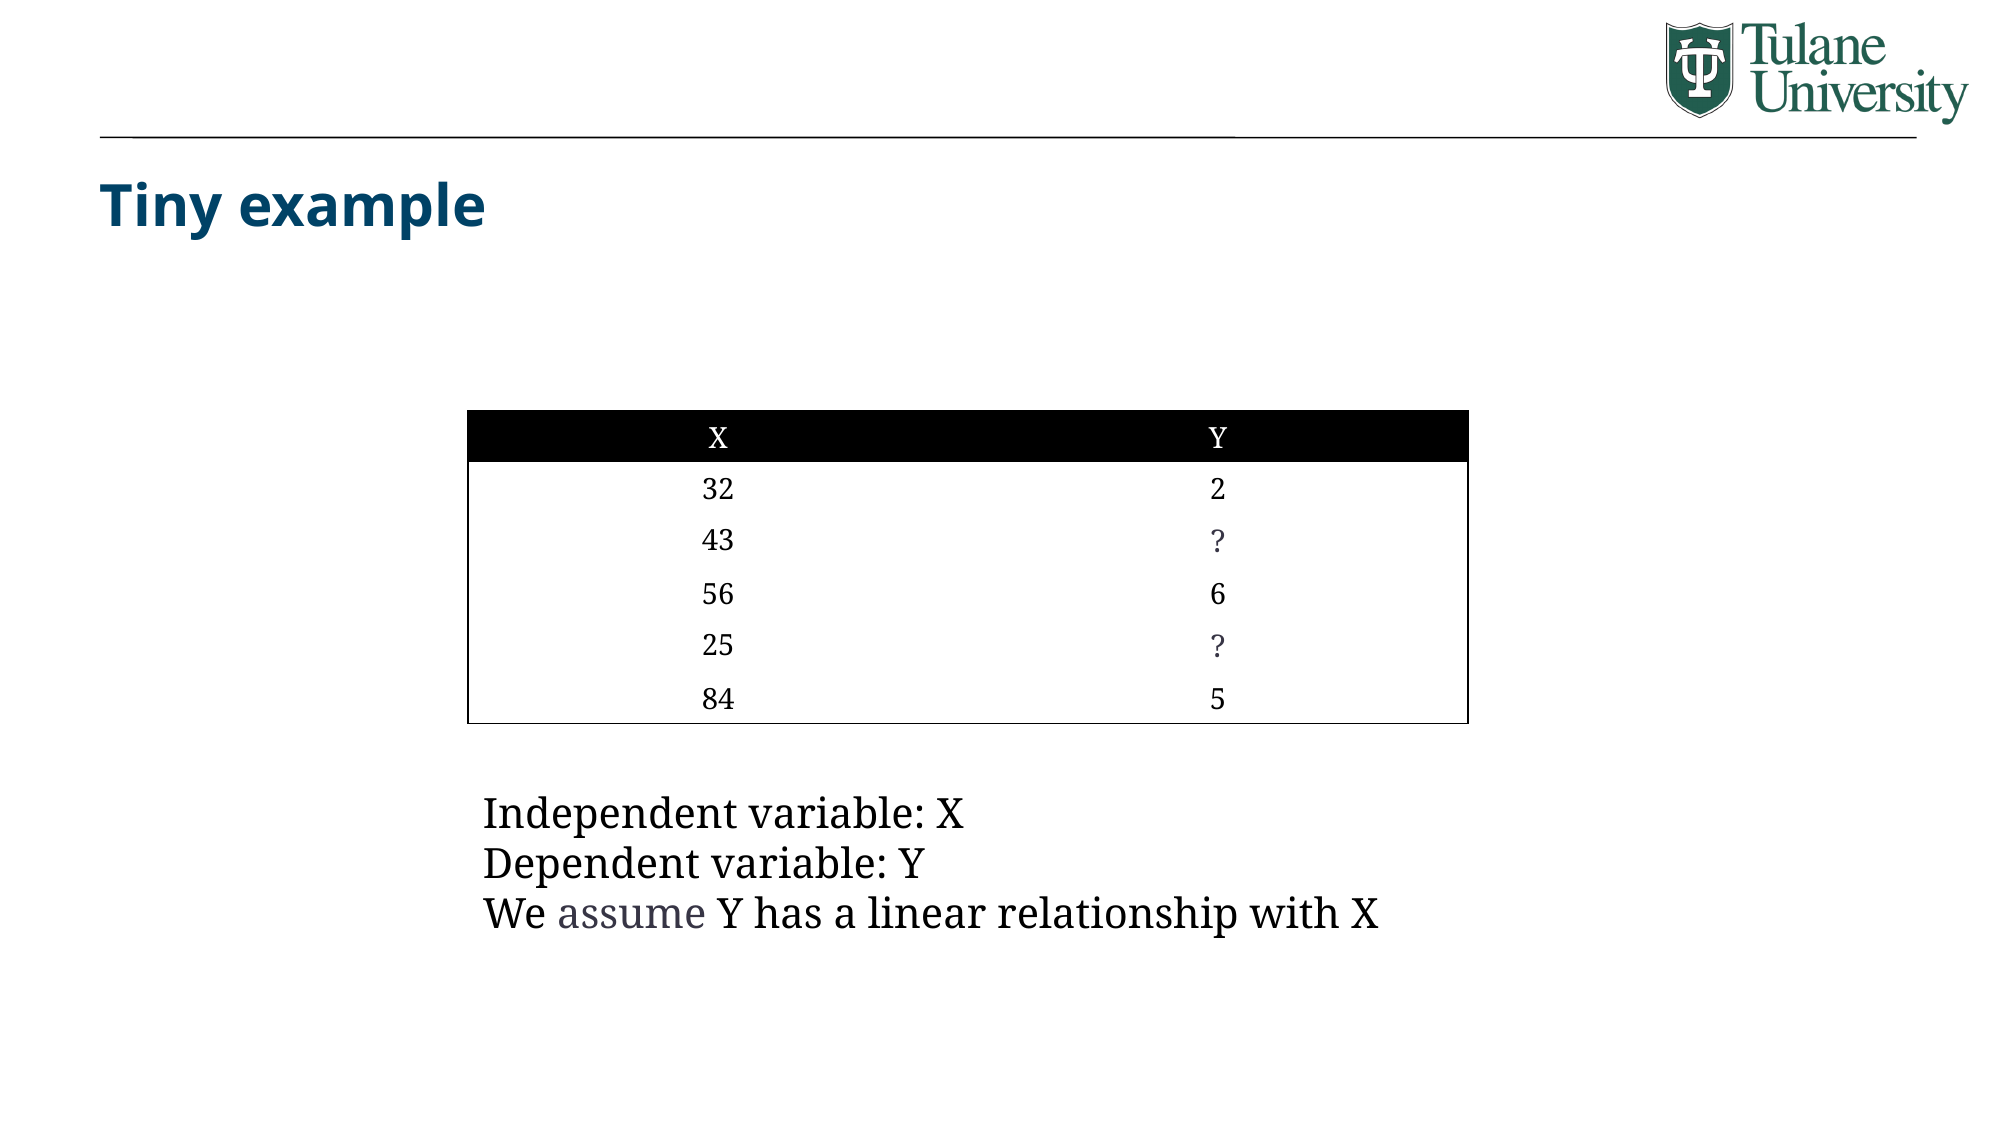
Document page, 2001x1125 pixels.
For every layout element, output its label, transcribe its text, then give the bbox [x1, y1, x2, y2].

table_cell ? [968, 513, 1467, 567]
table_cell 5 [968, 672, 1467, 723]
table_header X [469, 412, 968, 462]
table_cell 32 [469, 462, 968, 513]
table_cell 84 [469, 672, 968, 723]
text_box Independent variable: X Dependent variable: Y We assume Y has a linear relationship with X [468, 779, 1472, 945]
table_cell 43 [469, 513, 968, 567]
title Tiny example [99, 167, 1901, 238]
table_cell 6 [968, 567, 1467, 618]
table_cell 2 [968, 462, 1467, 513]
picture [1666, 22, 1969, 136]
table_header Y [968, 412, 1467, 462]
table_cell 25 [469, 618, 968, 672]
table_cell 56 [469, 567, 968, 618]
table_cell ? [968, 618, 1467, 672]
